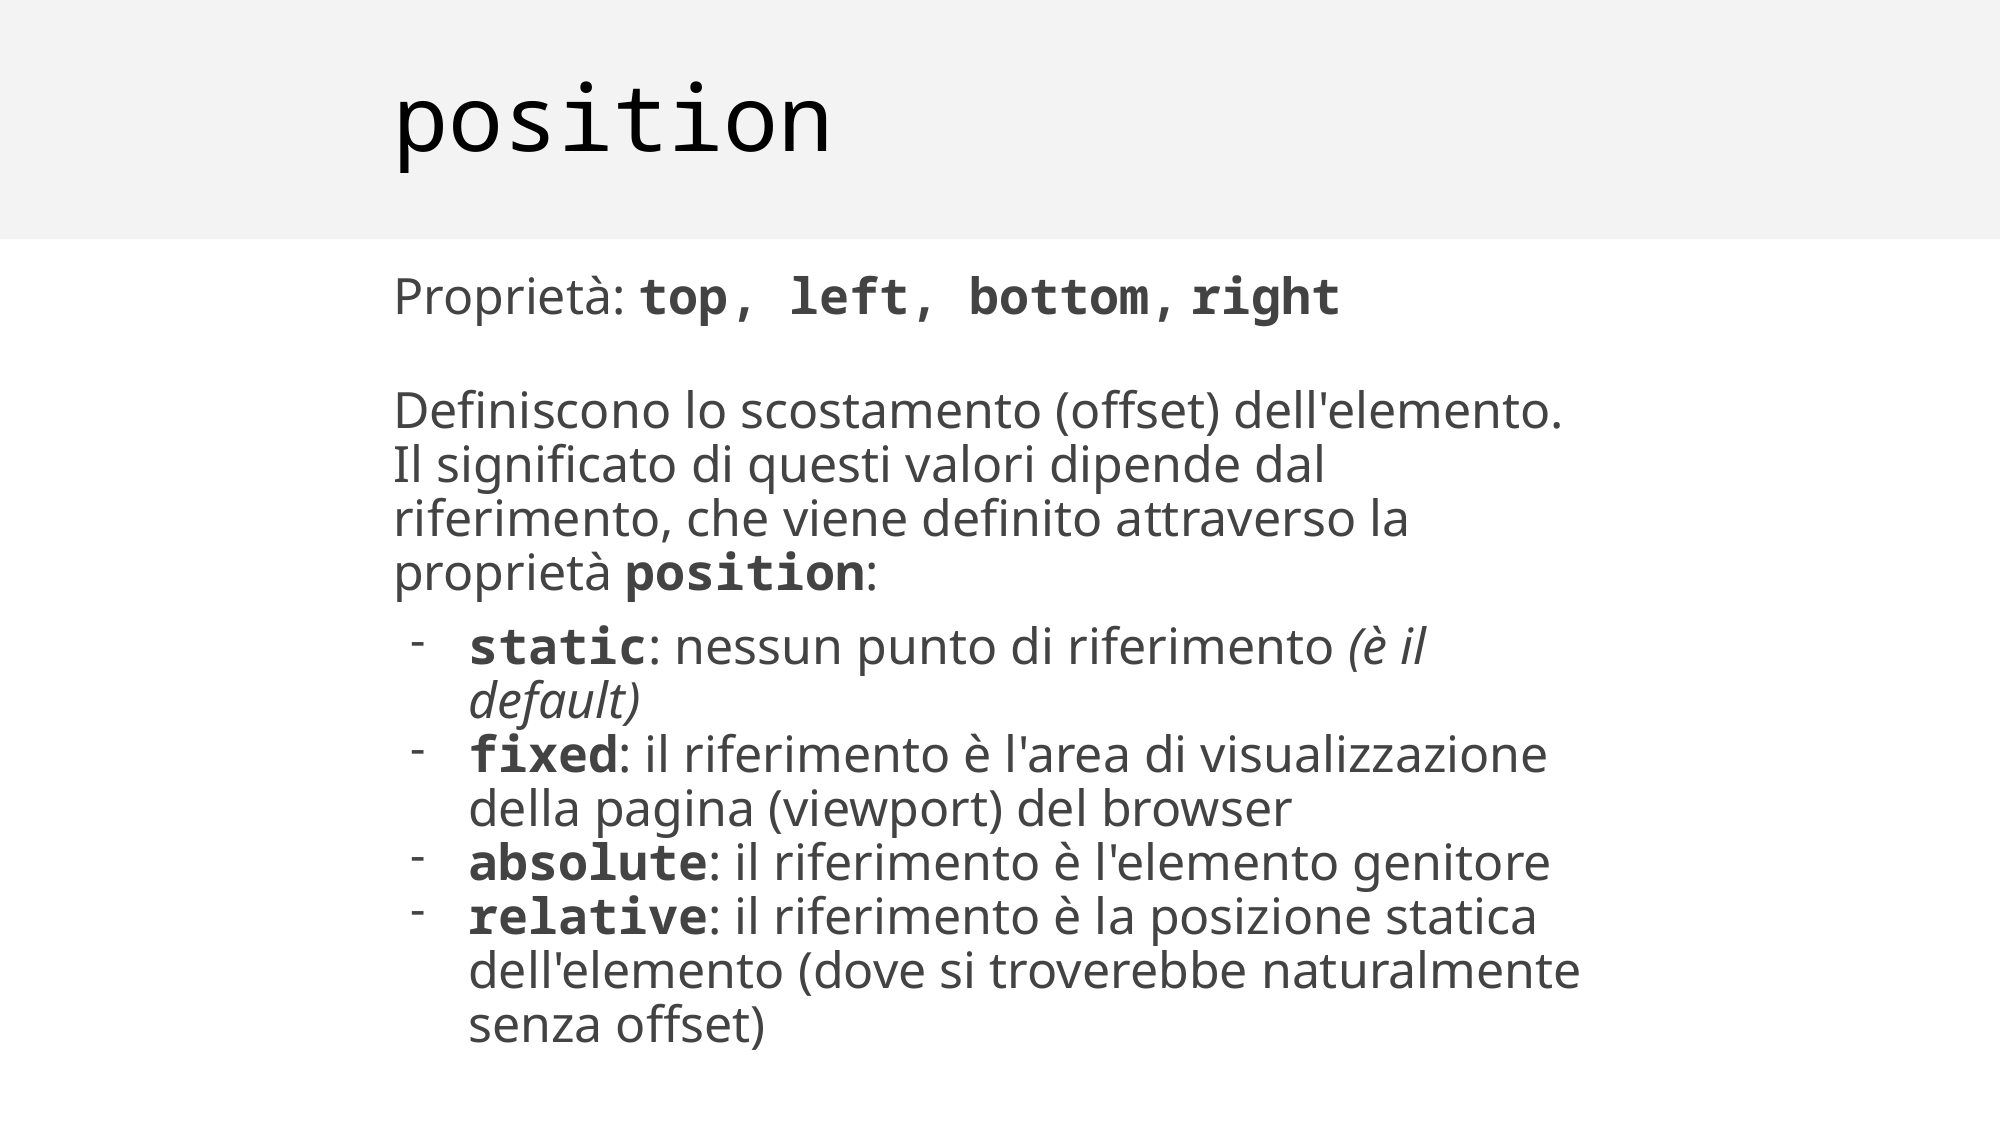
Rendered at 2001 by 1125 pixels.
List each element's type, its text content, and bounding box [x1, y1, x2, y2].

list Proprietà: top, left, bottom, right Definiscono lo scostamento (offset) dell'elemento. Il significato di questi valori dipende dal riferimento, che viene definito attraverso la proprietà position: static: nessun punto di riferimento (è il default) fixed: il riferimento è l'area di visualizzazione della pagina (viewport) del browser absolute: il riferimento è l'elemento genitore relative: il riferimento è la posizione statica dell'elemento (dove si troverebbe naturalmente senza offset) [378, 255, 1622, 1096]
title position [378, 56, 1622, 183]
